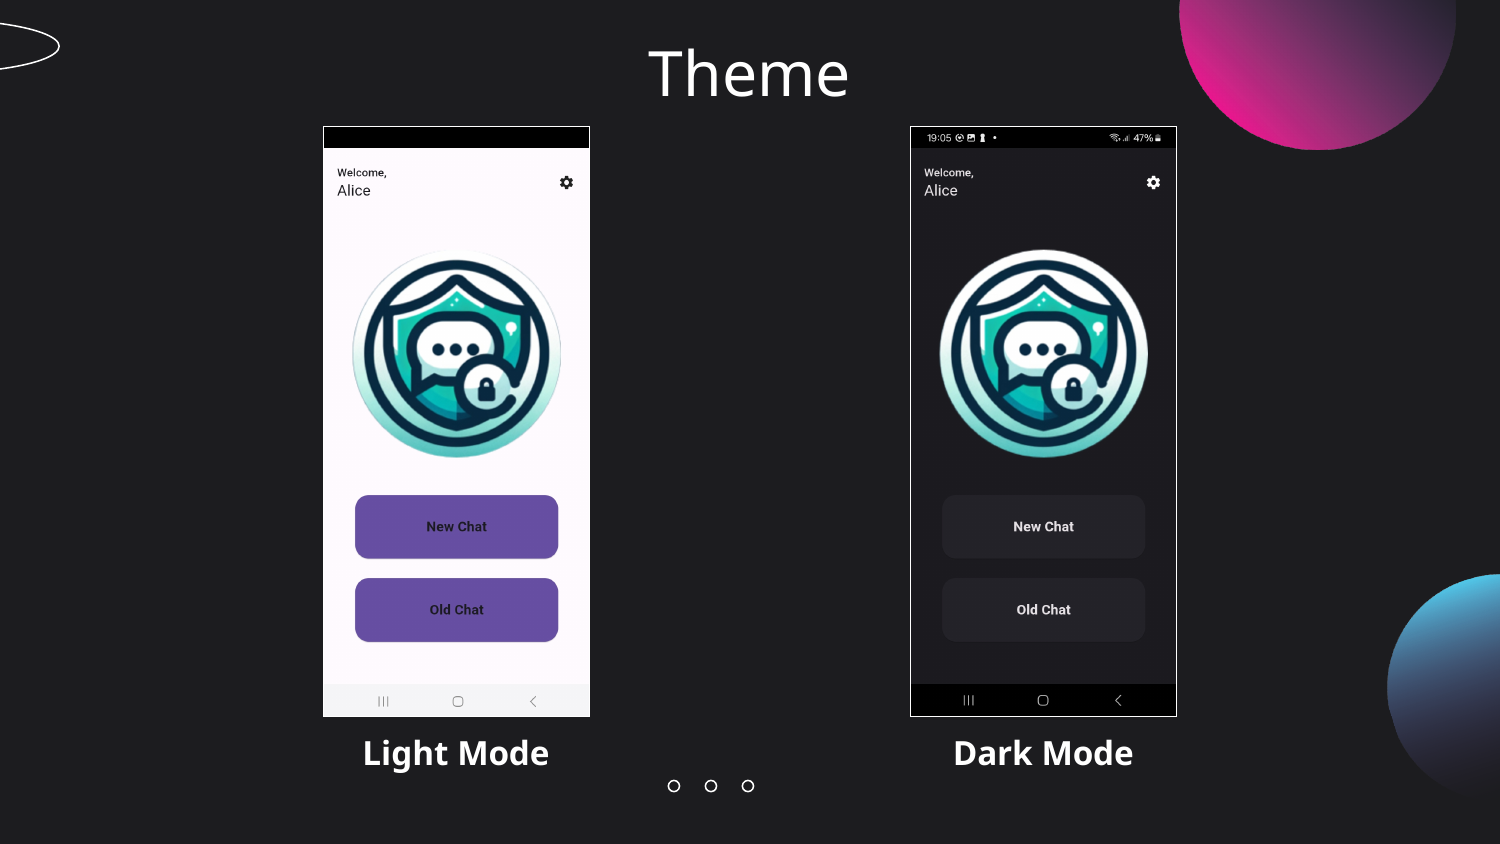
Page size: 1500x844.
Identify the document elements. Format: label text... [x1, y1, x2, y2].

picture [1179, 0, 1456, 150]
text_box Light Mode [279, 716, 634, 777]
picture [323, 125, 590, 717]
text_box Dark Mode [866, 716, 1221, 777]
picture [910, 125, 1177, 717]
picture [1359, 569, 1500, 830]
title Theme [118, 19, 1382, 114]
